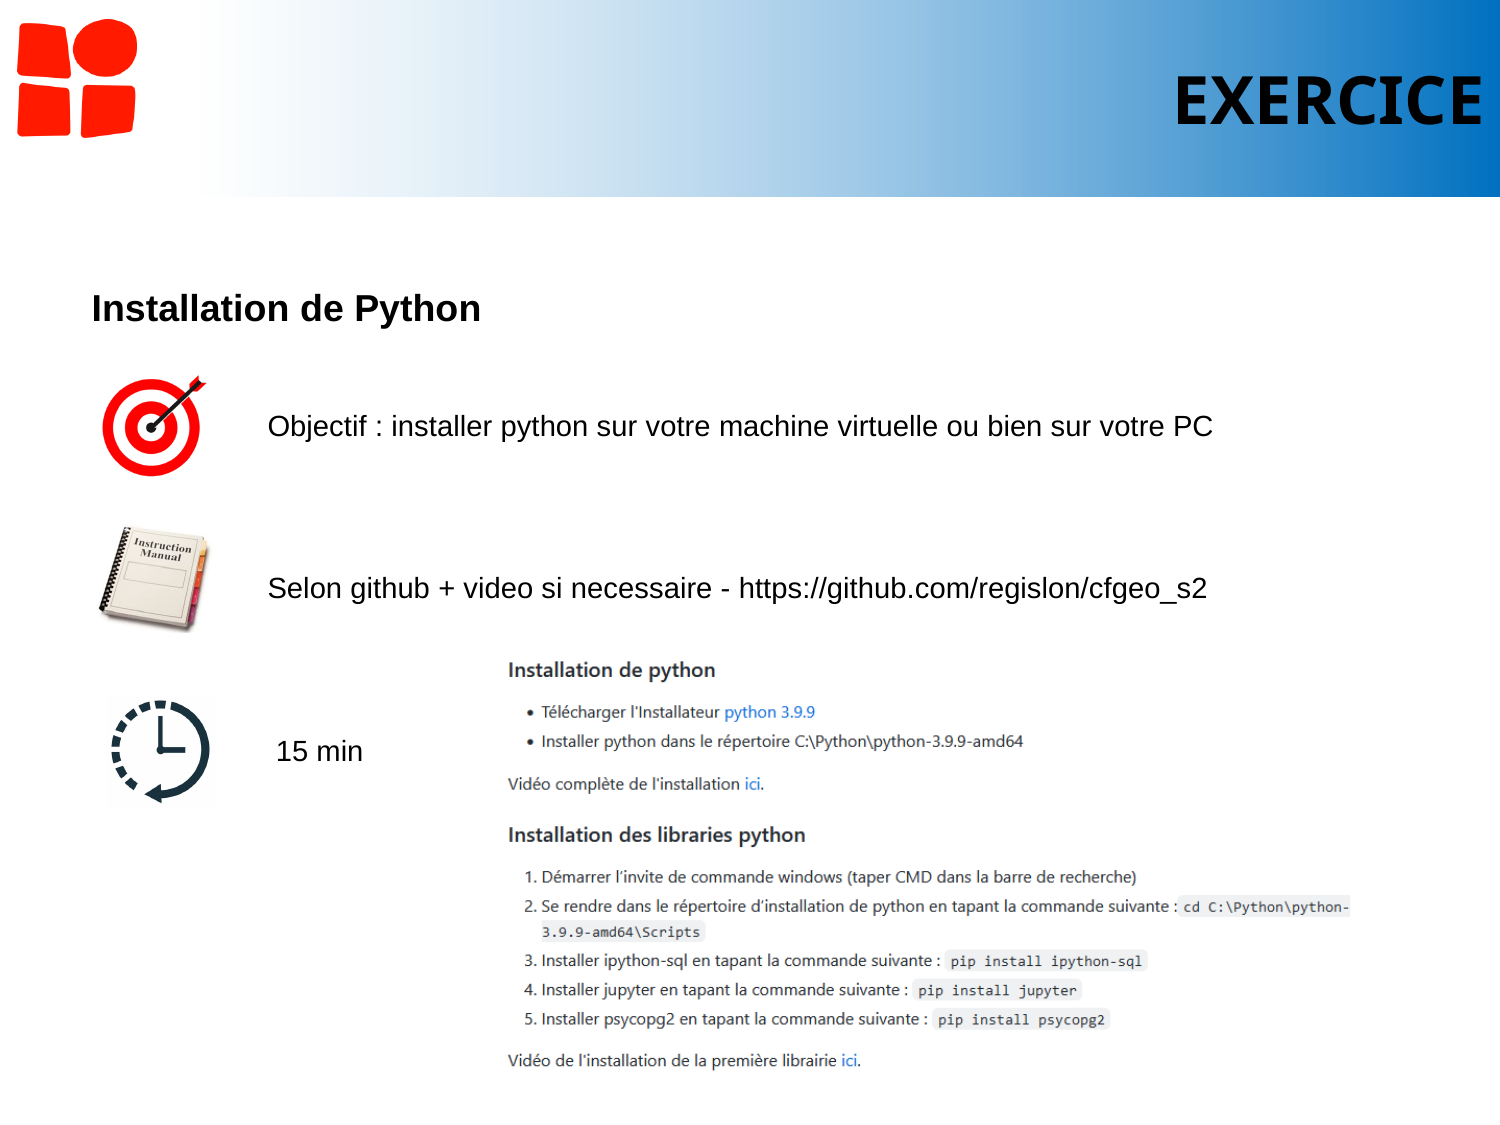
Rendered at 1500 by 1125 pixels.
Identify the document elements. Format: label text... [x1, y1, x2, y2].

text_box Objectif : installer python sur votre machine virtuelle ou bien sur votre PC [252, 399, 1299, 450]
picture [95, 365, 215, 485]
text_box 15 min [261, 725, 490, 776]
picture [93, 524, 215, 633]
picture [106, 696, 216, 808]
picture [17, 18, 137, 138]
picture [495, 653, 1369, 1084]
text_box Installation de Python [76, 277, 1123, 337]
title EXERCICE [196, 0, 1500, 197]
text_box Selon github + video si necessaire - https://github.com/regislon/cfgeo_s2 [252, 562, 1299, 613]
